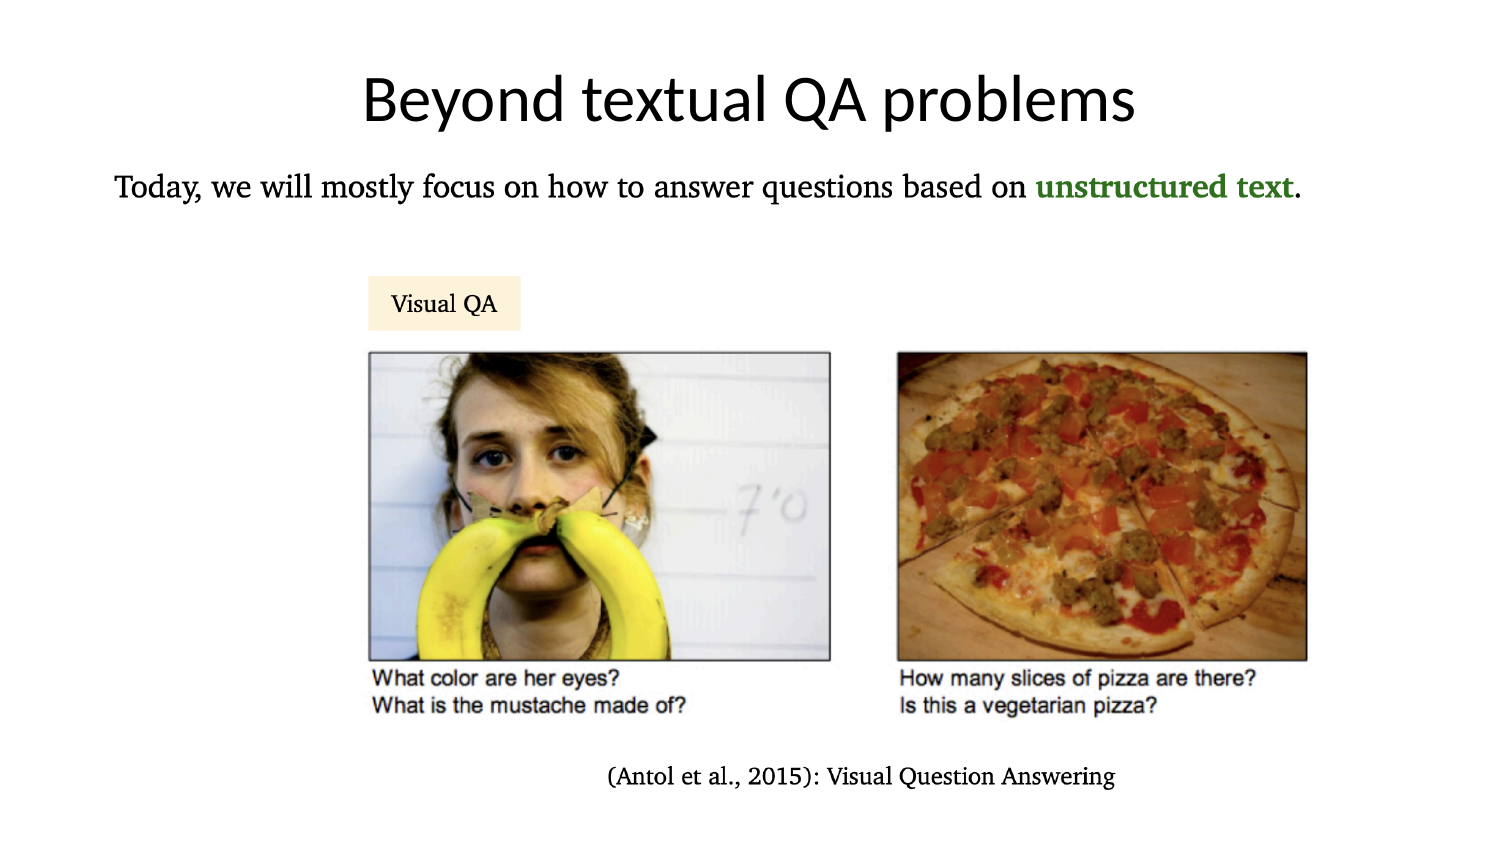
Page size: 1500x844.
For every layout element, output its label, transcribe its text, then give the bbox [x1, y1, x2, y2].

picture [109, 136, 1391, 798]
subtitle Beyond textual QA problems [249, 46, 1250, 135]
